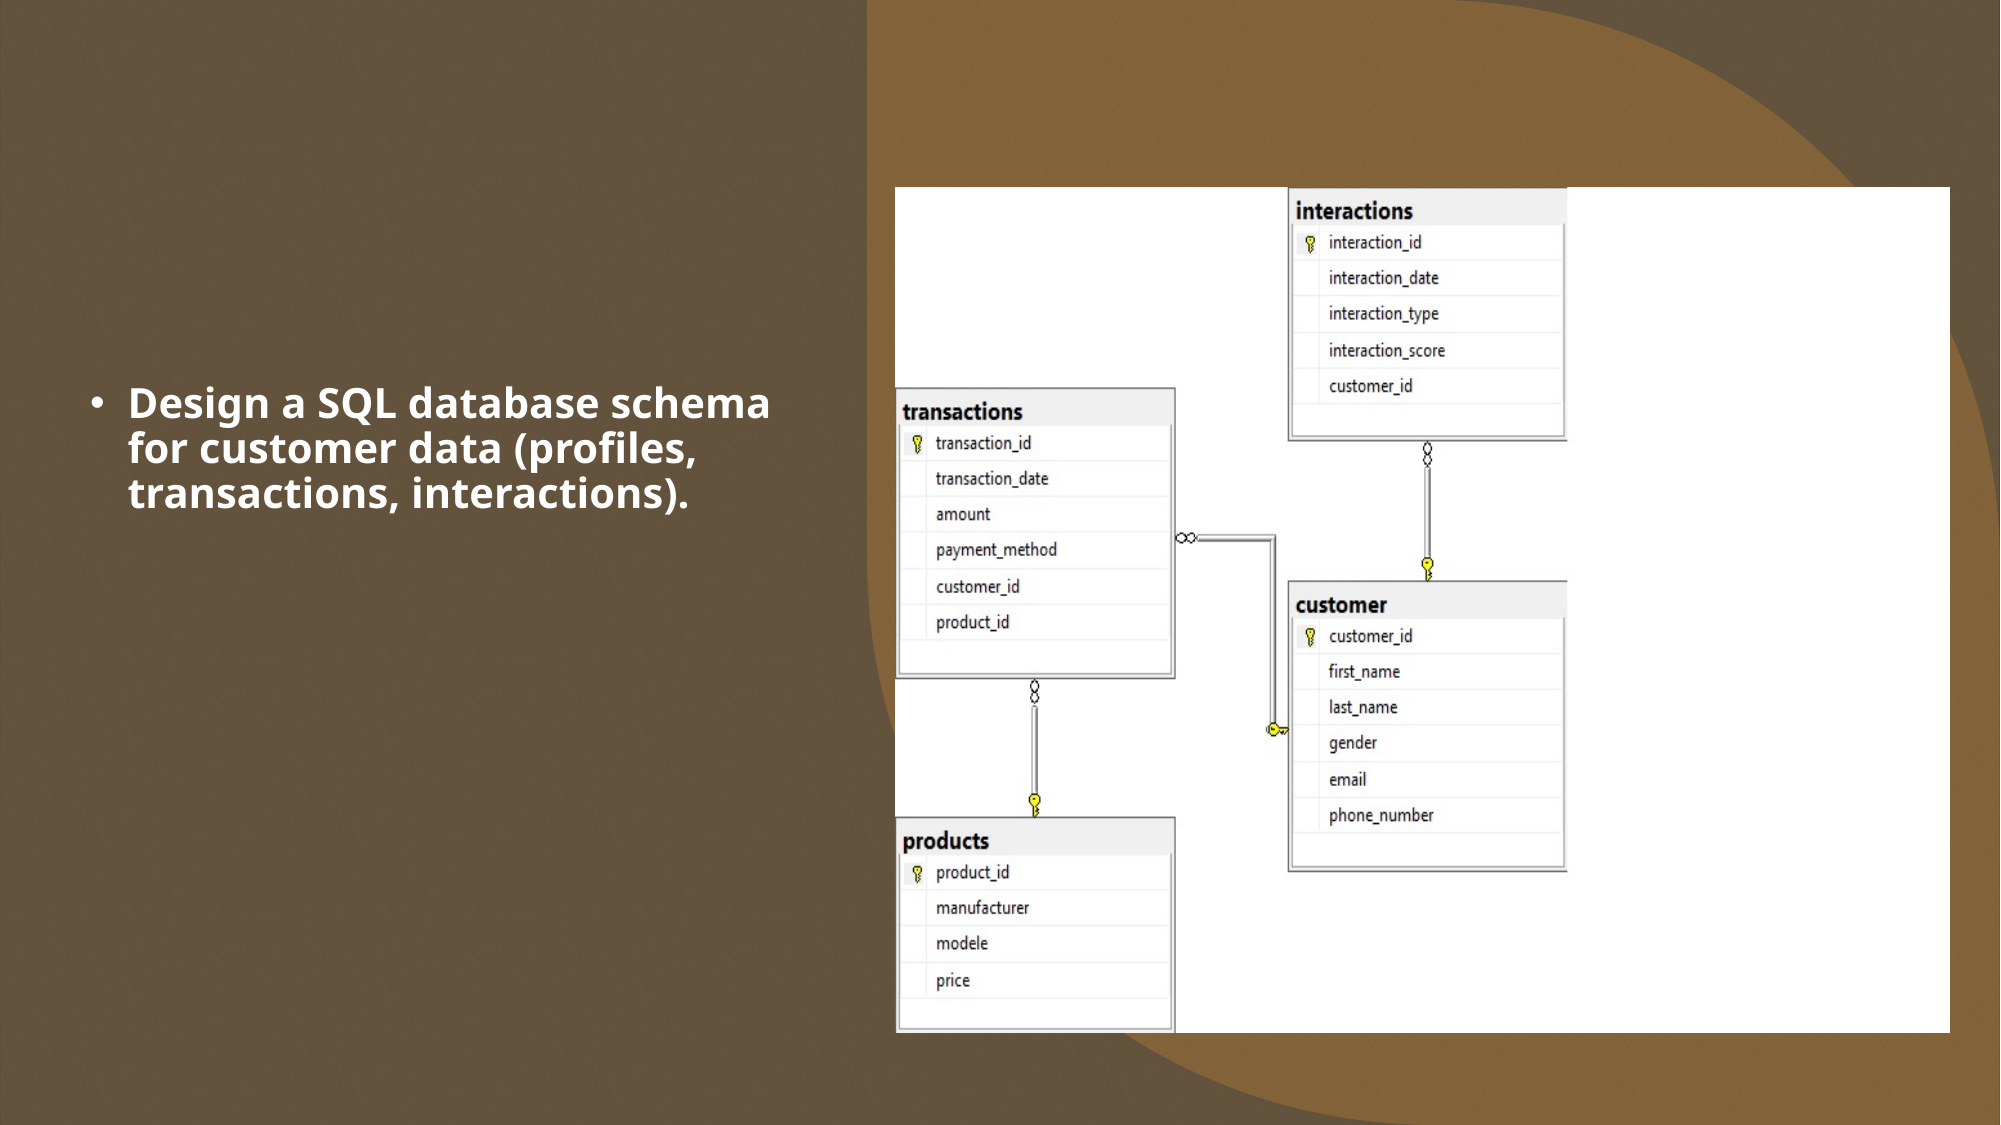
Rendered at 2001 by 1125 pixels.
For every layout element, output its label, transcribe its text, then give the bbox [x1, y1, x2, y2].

picture [895, 187, 1950, 1033]
list Design a SQL database schema for customer data (profiles, transactions, interactions). [75, 375, 837, 1013]
text_box [0, 0, 2000, 1125]
